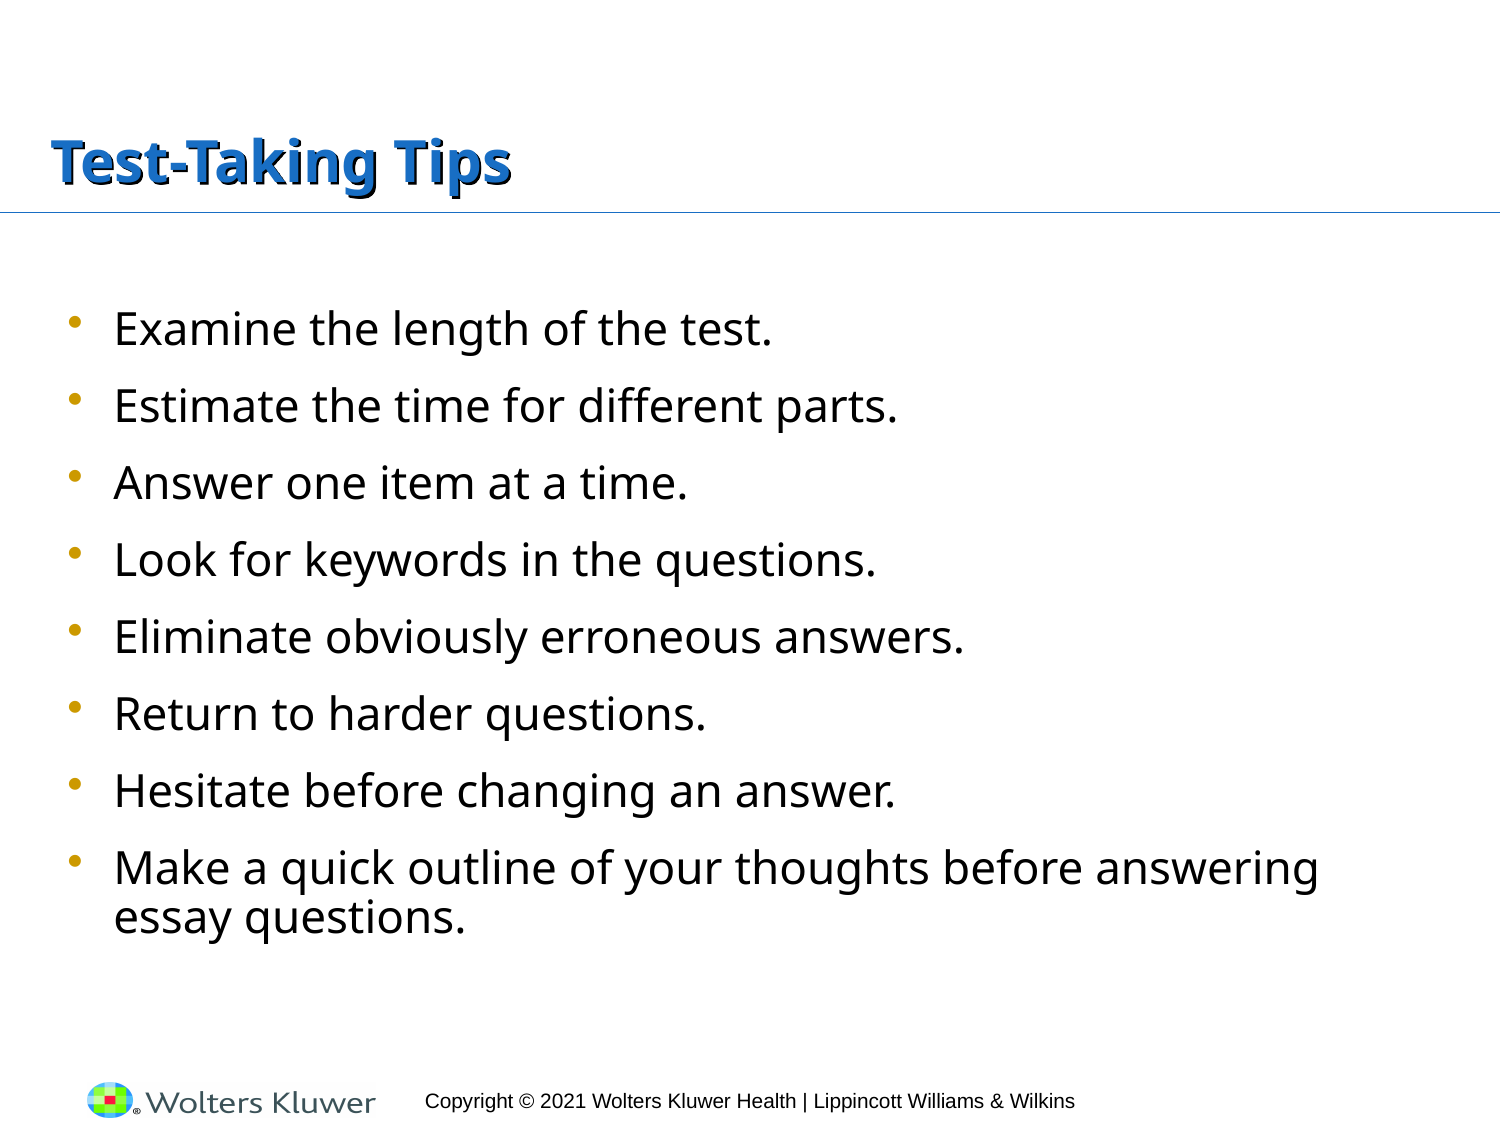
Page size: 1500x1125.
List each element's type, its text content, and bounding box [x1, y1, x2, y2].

picture [87, 1082, 376, 1118]
list Examine the length of the test. Estimate the time for different parts. Answer one item at a time. Look for keywords in the questions. Eliminate obviously erroneous answers. Return to harder questions. Hesitate before changing an answer. Make a quick outline of your thoughts before answering essay questions. [51, 298, 1466, 1080]
title Test-Taking Tips [50, 130, 1468, 195]
